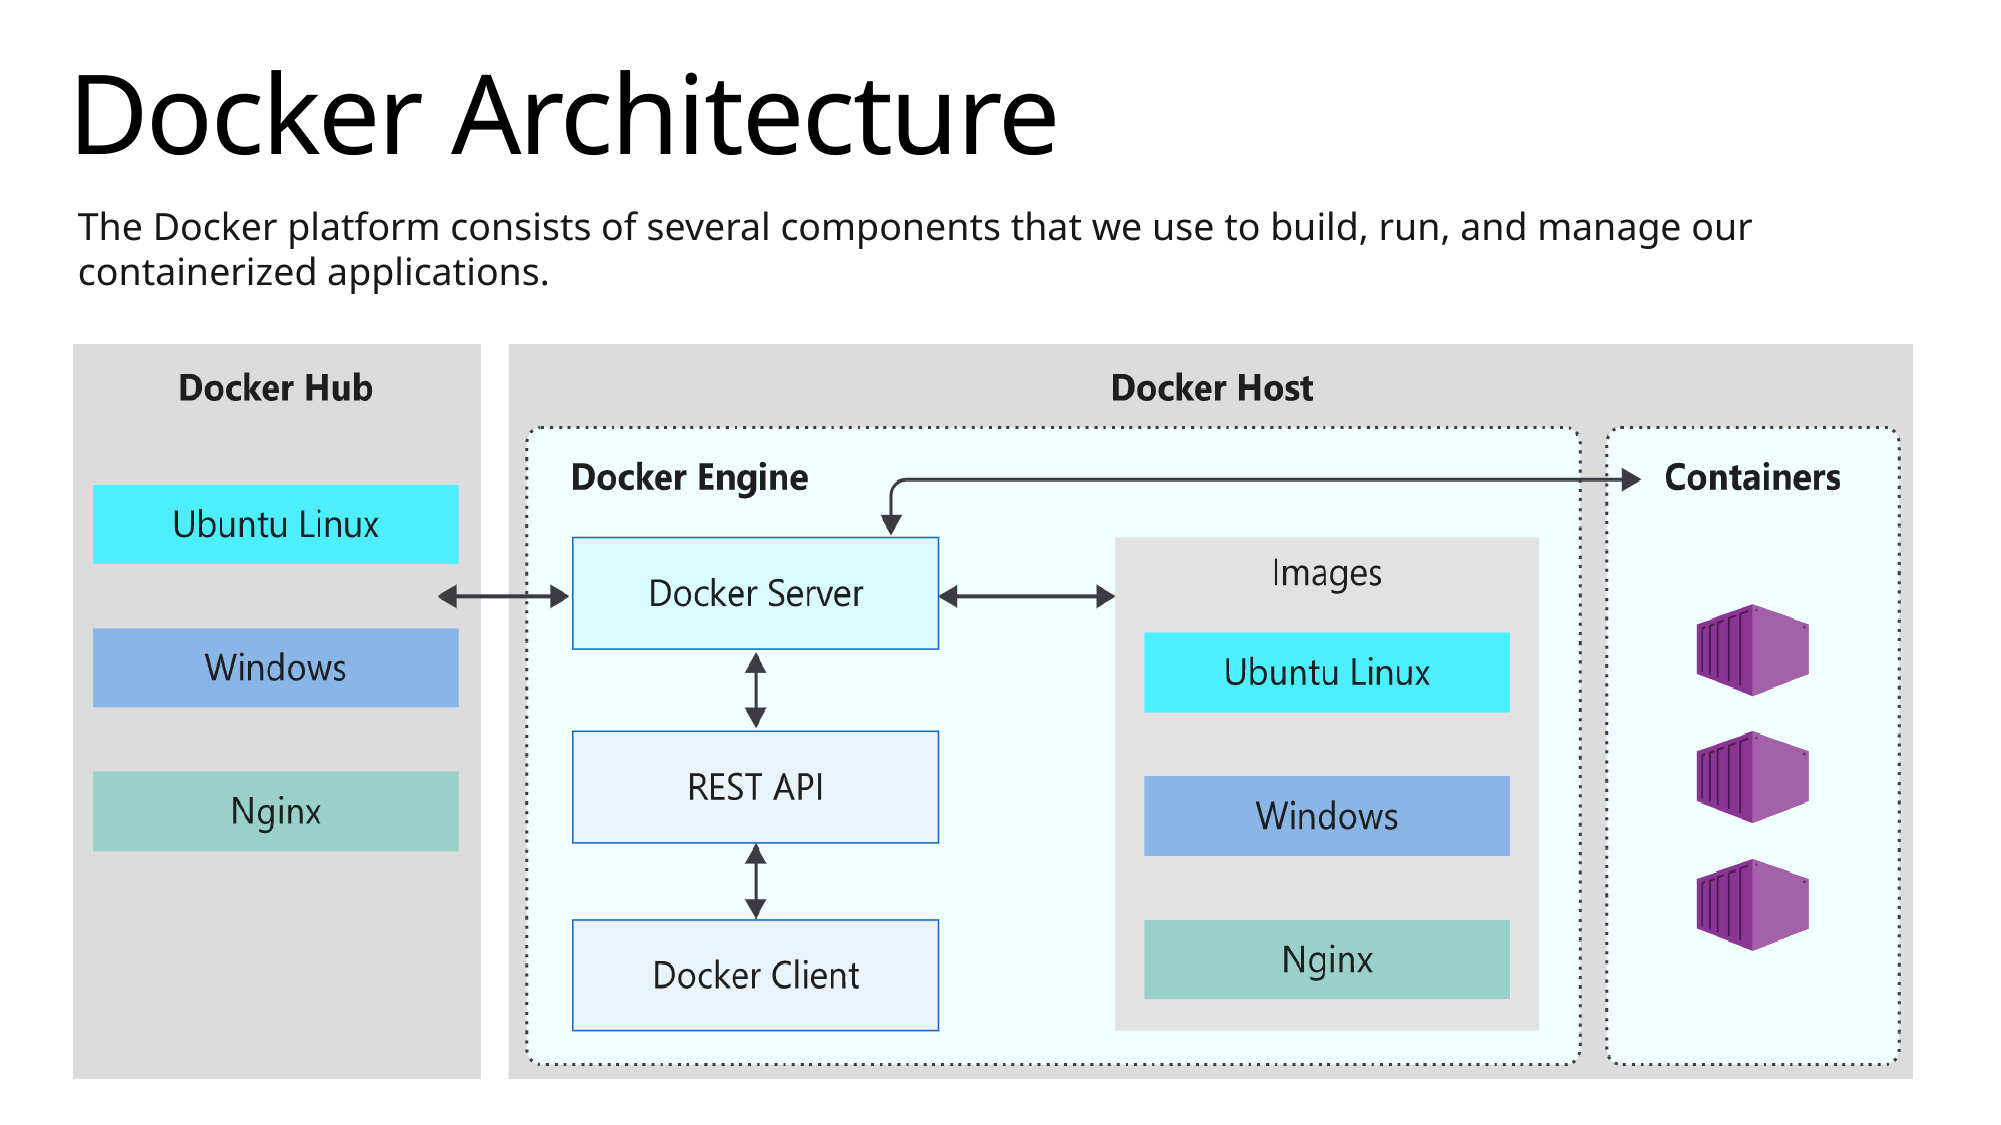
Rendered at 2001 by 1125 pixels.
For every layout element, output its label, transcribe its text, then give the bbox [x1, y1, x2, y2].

picture [73, 344, 1913, 1079]
title Docker Architecture [44, 44, 1957, 192]
text_box The Docker platform consists of several components that we use to build, run, and manage our containerized applications. [63, 195, 1924, 300]
